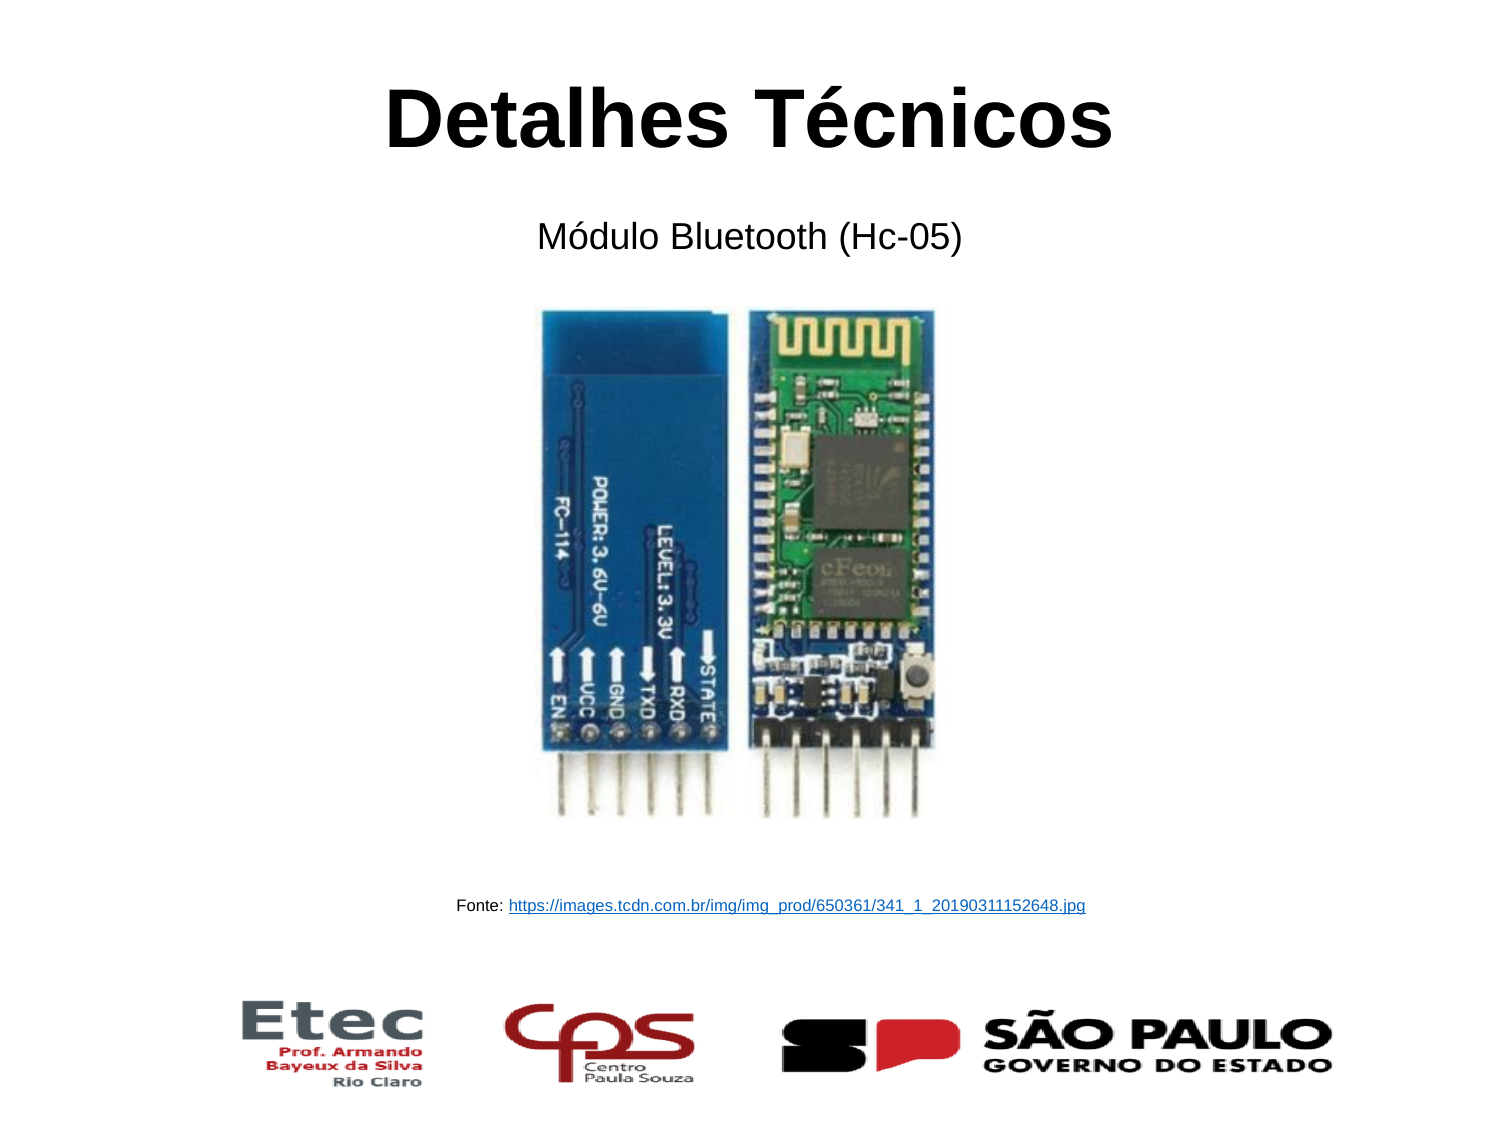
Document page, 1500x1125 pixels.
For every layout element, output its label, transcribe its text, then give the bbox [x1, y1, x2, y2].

text_box Detalhes Técnicos [0, 45, 1500, 197]
picture [62, 1000, 1438, 1095]
text_box Módulo Bluetooth (Hc-05) [0, 205, 1500, 265]
text_box Fonte: https://images.tcdn.com.br/img/img_prod/650361/341_1_20190311152648.jpg [202, 887, 1341, 923]
picture [435, 306, 1064, 819]
